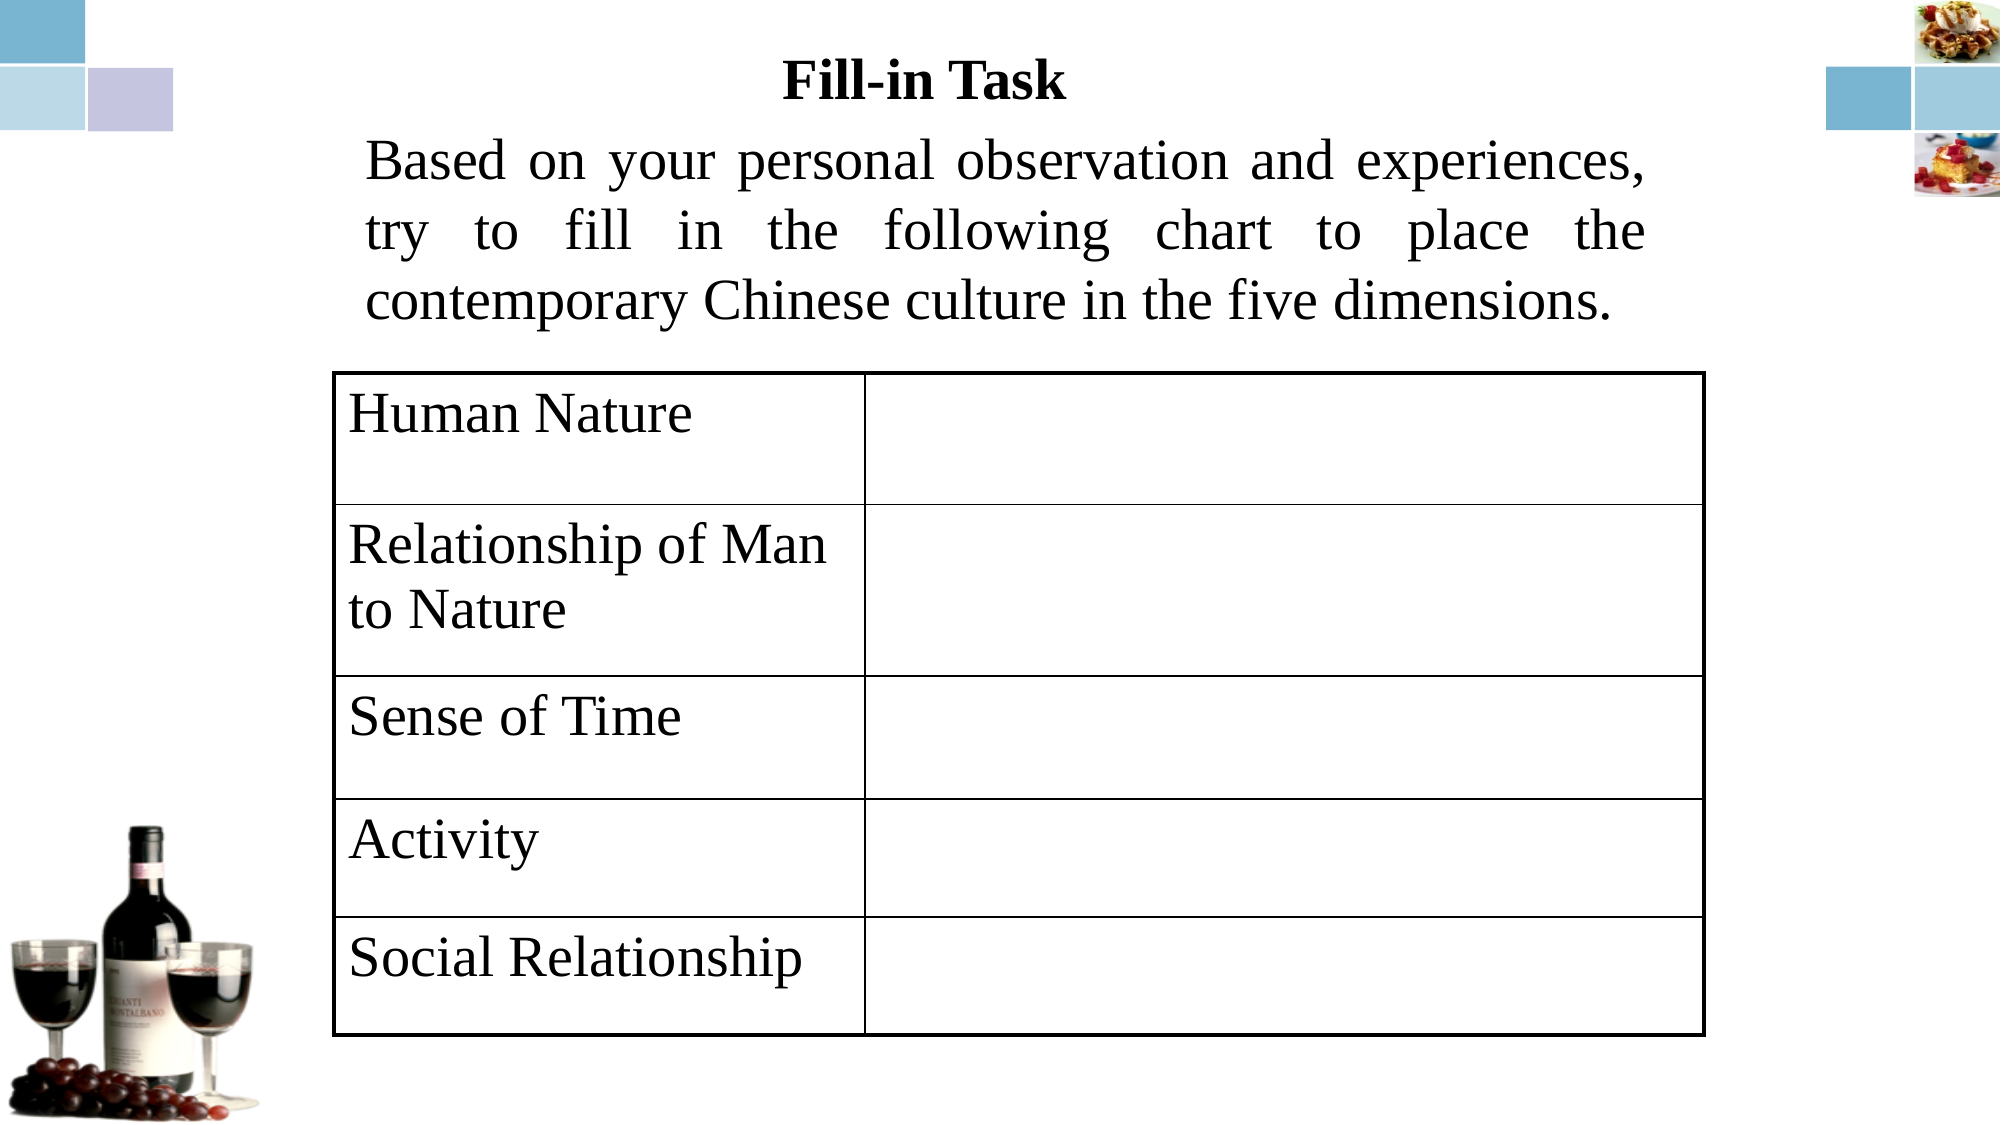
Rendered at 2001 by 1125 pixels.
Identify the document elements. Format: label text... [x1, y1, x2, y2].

table_cell [866, 505, 1702, 675]
table_cell [866, 800, 1702, 916]
text_box Based on your personal observation and experiences, try to fill in the following chart to place the contemporary Chinese culture in the five dimensions. [350, 113, 1662, 339]
picture [1914, 133, 2000, 197]
picture [1914, 0, 2000, 63]
table_header [866, 375, 1702, 504]
table_cell [866, 677, 1702, 798]
title Fill-in Task [249, 42, 1601, 111]
table_cell [866, 918, 1702, 1033]
table_cell Social Relationship [336, 918, 864, 1033]
table_cell Activity [336, 800, 864, 916]
picture [0, 824, 264, 1125]
table_header Human Nature [336, 375, 864, 504]
table_cell Sense of Time [336, 677, 864, 798]
table_cell Relationship of Man to Nature [336, 505, 864, 675]
